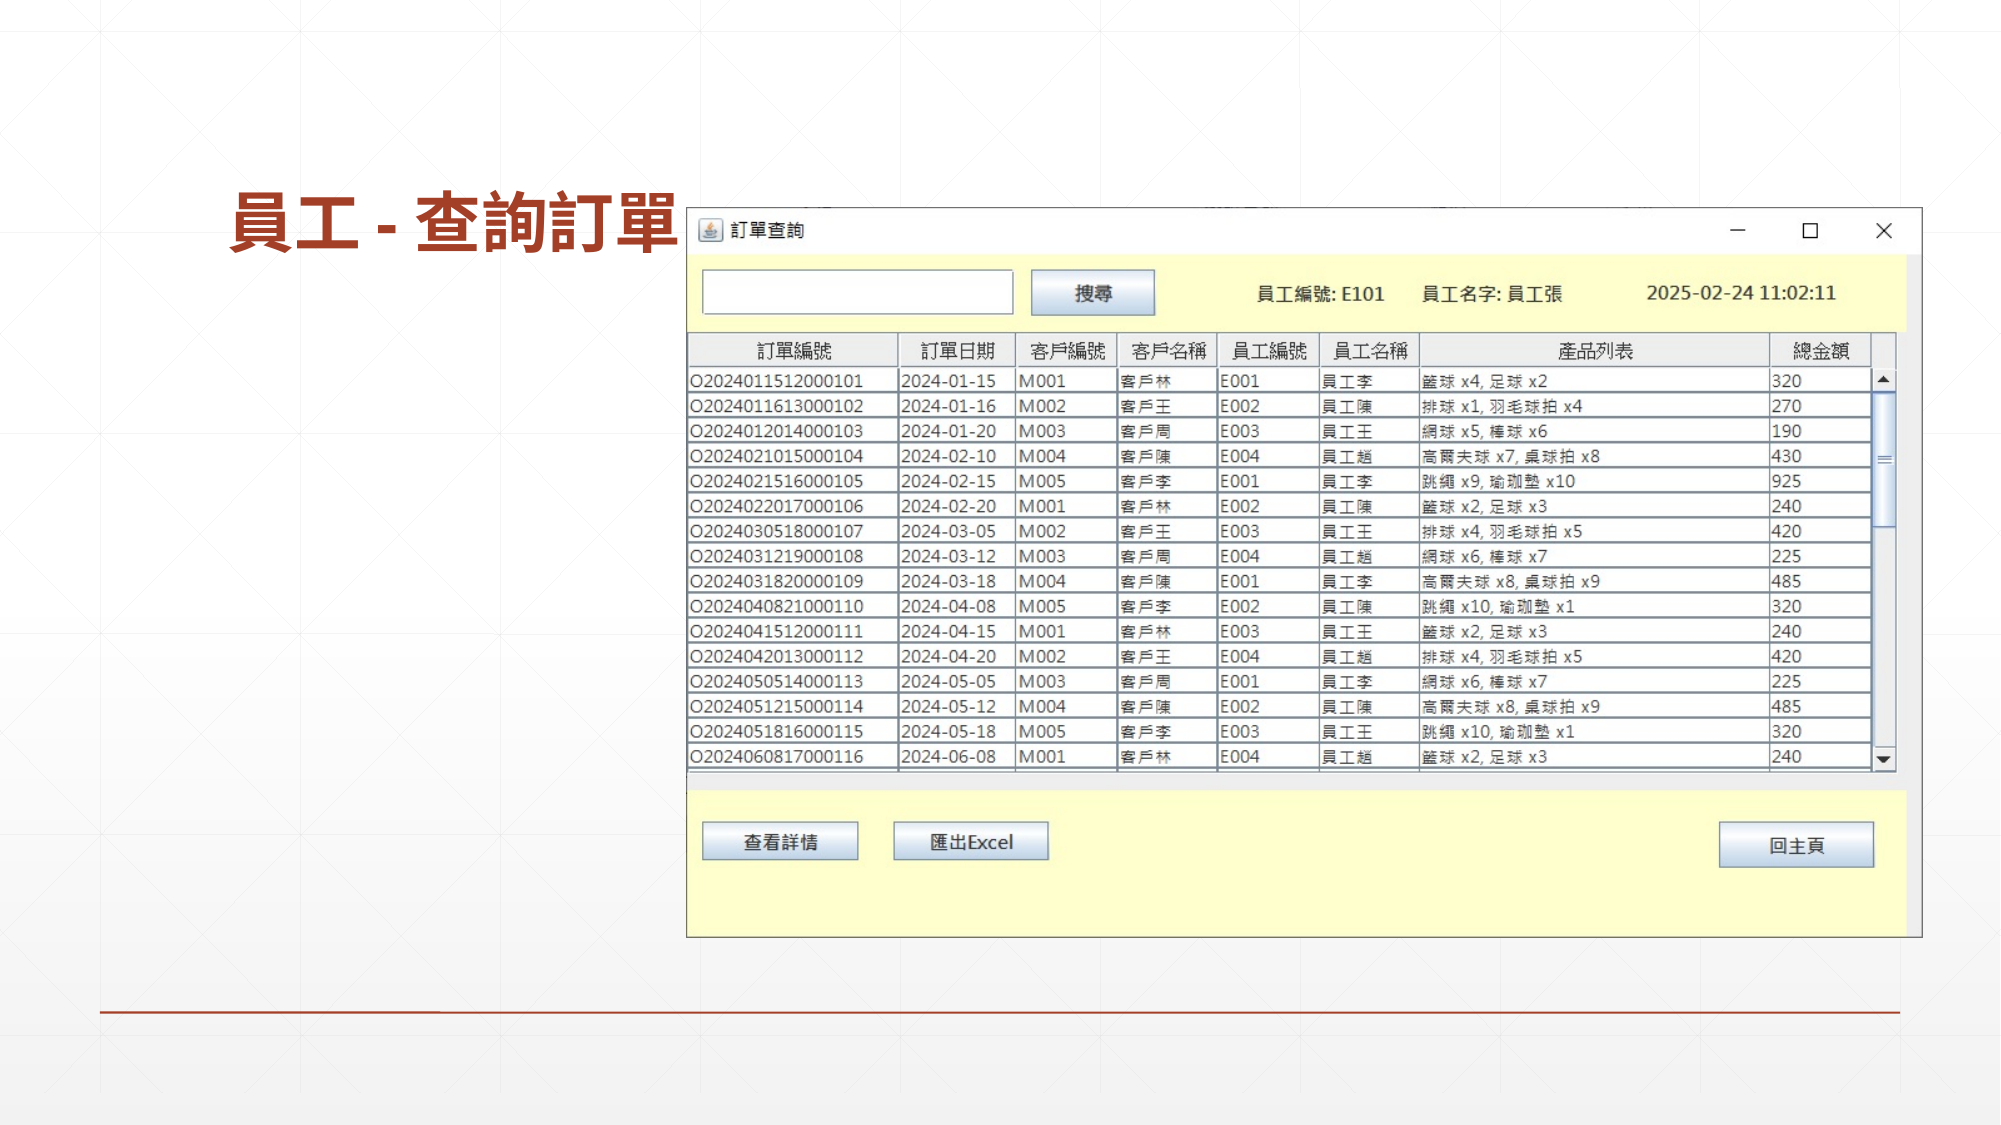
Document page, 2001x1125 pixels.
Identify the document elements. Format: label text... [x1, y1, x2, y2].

title 員工-查詢訂單 [212, 82, 1788, 270]
picture [686, 207, 1923, 939]
